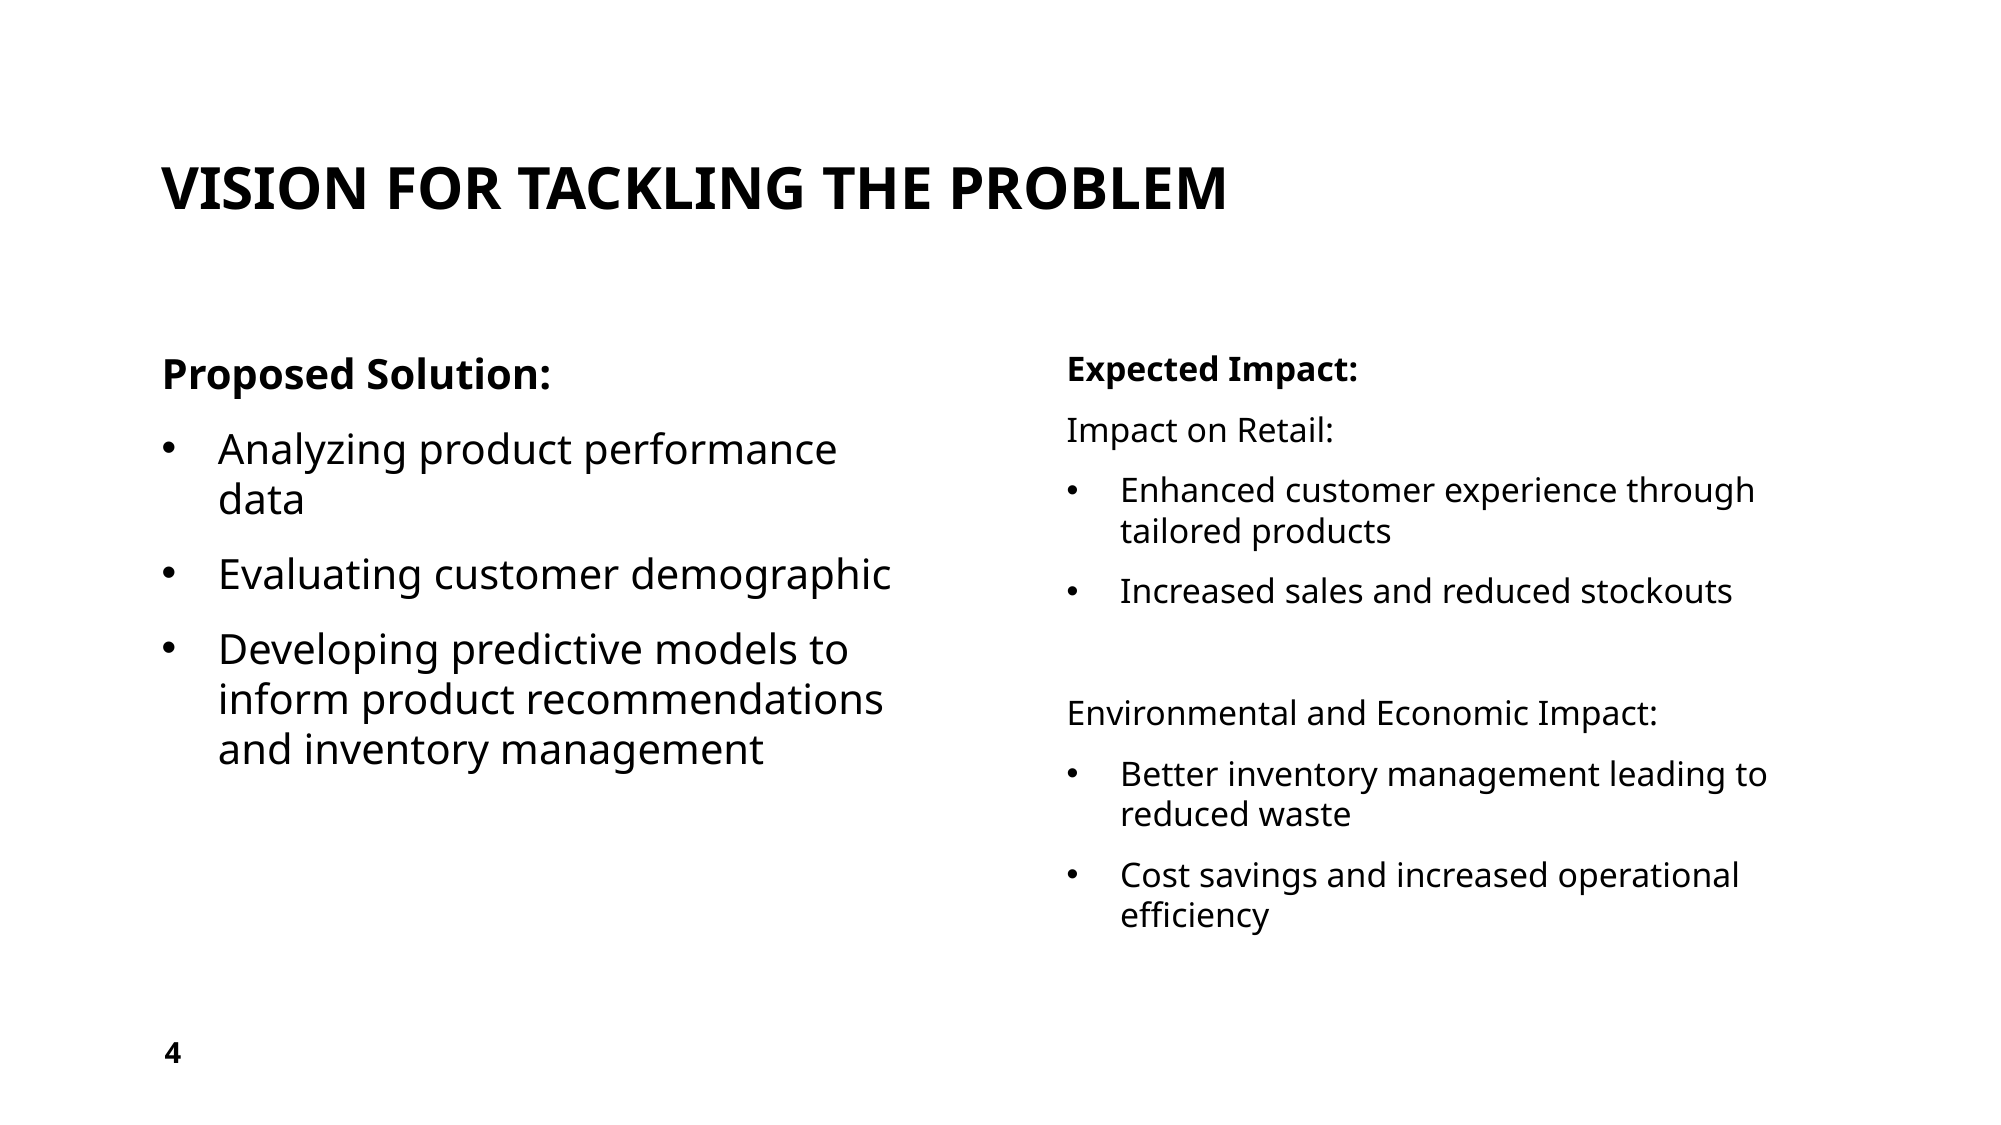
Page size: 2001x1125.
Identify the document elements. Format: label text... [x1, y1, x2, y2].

title Vision for tackling the problem [146, 11, 1854, 230]
list Expected Impact: Impact on Retail: Enhanced customer experience through tailored products Increased sales and reduced stockouts Environmental and Economic Impact: Better inventory management leading to reduced waste Cost savings and increased operational efficiency [1051, 340, 1854, 946]
slide_number 4 [149, 1024, 588, 1085]
list Proposed Solution: Analyzing product performance data Evaluating customer demographic Developing predictive models to inform product recommendations and inventory management [146, 340, 949, 946]
